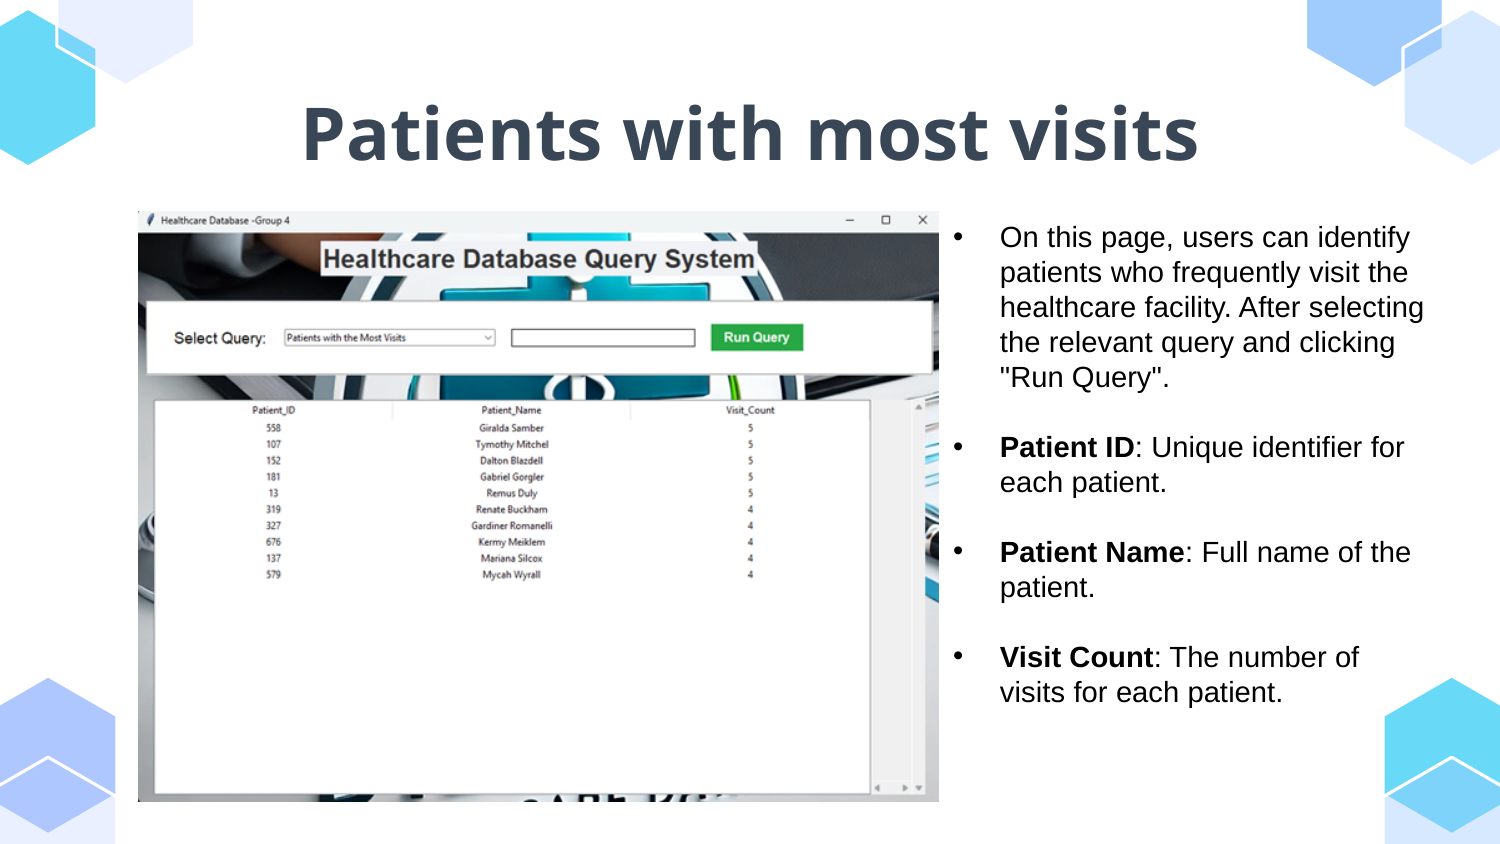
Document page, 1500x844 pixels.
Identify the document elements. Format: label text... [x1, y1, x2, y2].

text_box On this page, users can identify patients who frequently visit the healthcare facility. After selecting the relevant query and clicking "Run Query". Patient ID: Unique identifier for each patient. Patient Name: Full name of the patient. Visit Count: The number of visits for each patient. [939, 211, 1441, 716]
title Patients with most visits [118, 72, 1382, 167]
picture [138, 211, 939, 803]
